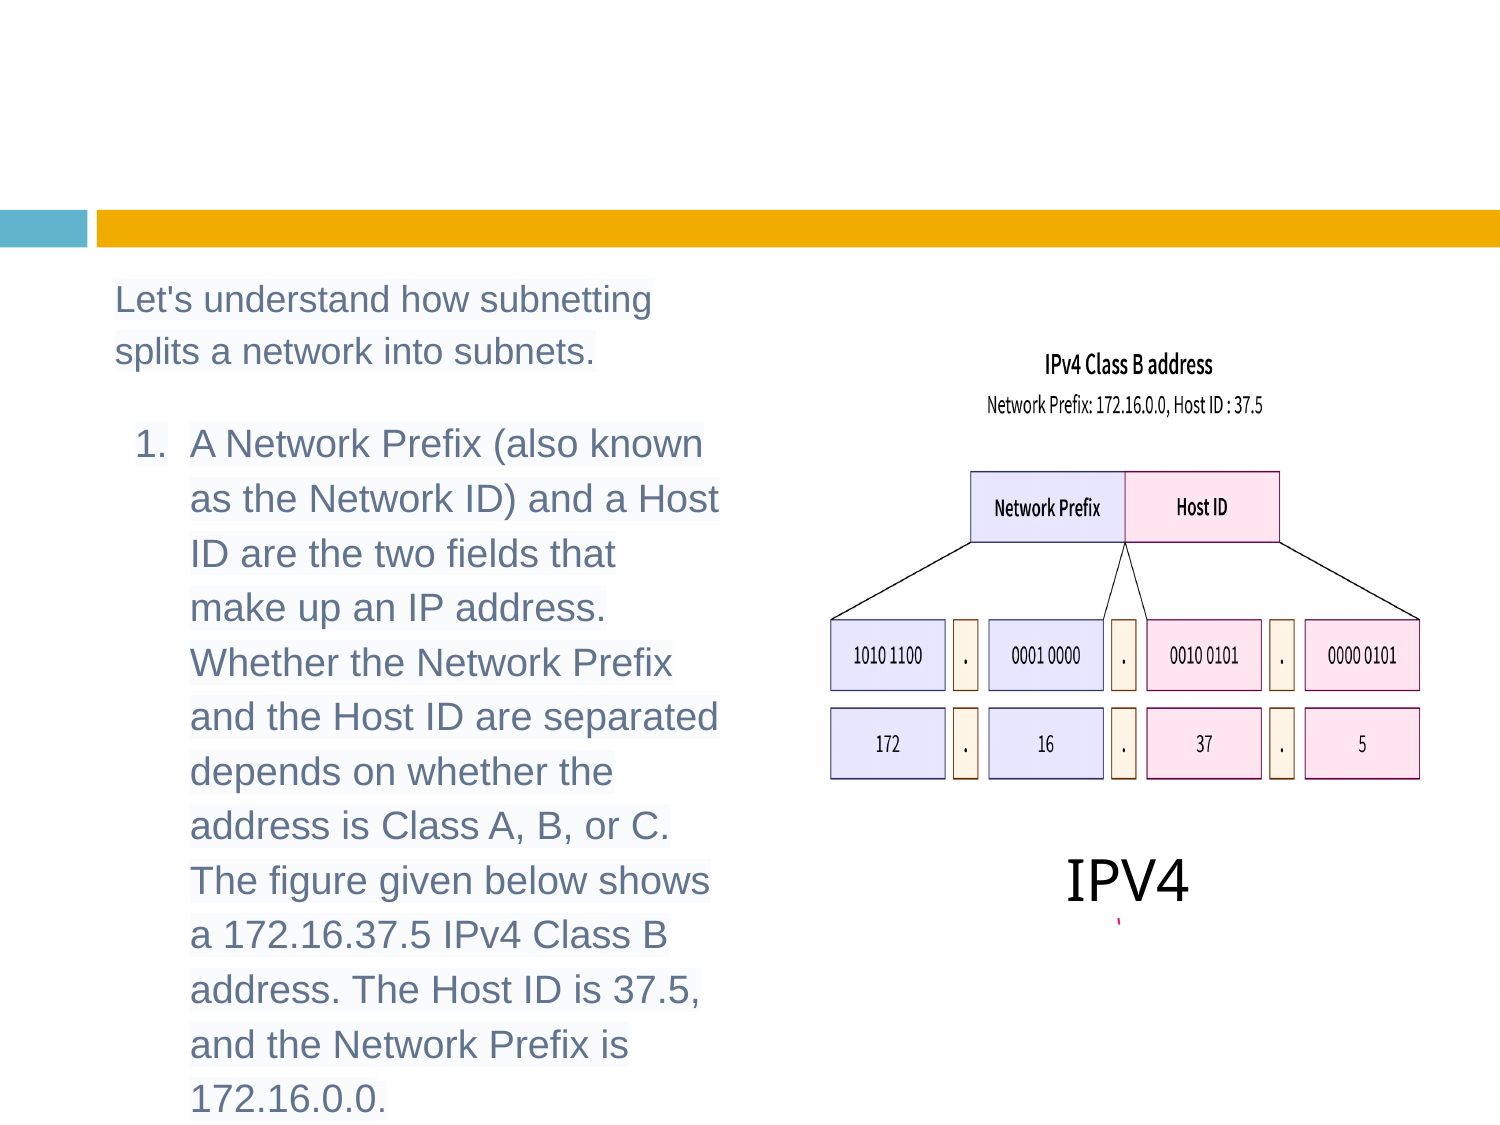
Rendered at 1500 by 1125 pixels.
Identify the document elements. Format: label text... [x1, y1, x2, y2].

list Let's understand how subnetting splits a network into subnets. A Network Prefix (also known as the Network ID) and a Host ID are the two fields that make up an IP address. Whether the Network Prefix and the Host ID are separated depends on whether the address is Class A, B, or C. The figure given below shows a 172.16.37.5 IPv4 Class B address. The Host ID is 37.5, and the Network Prefix is 172.16.0.0. [99, 260, 738, 1011]
picture [749, 260, 1500, 991]
